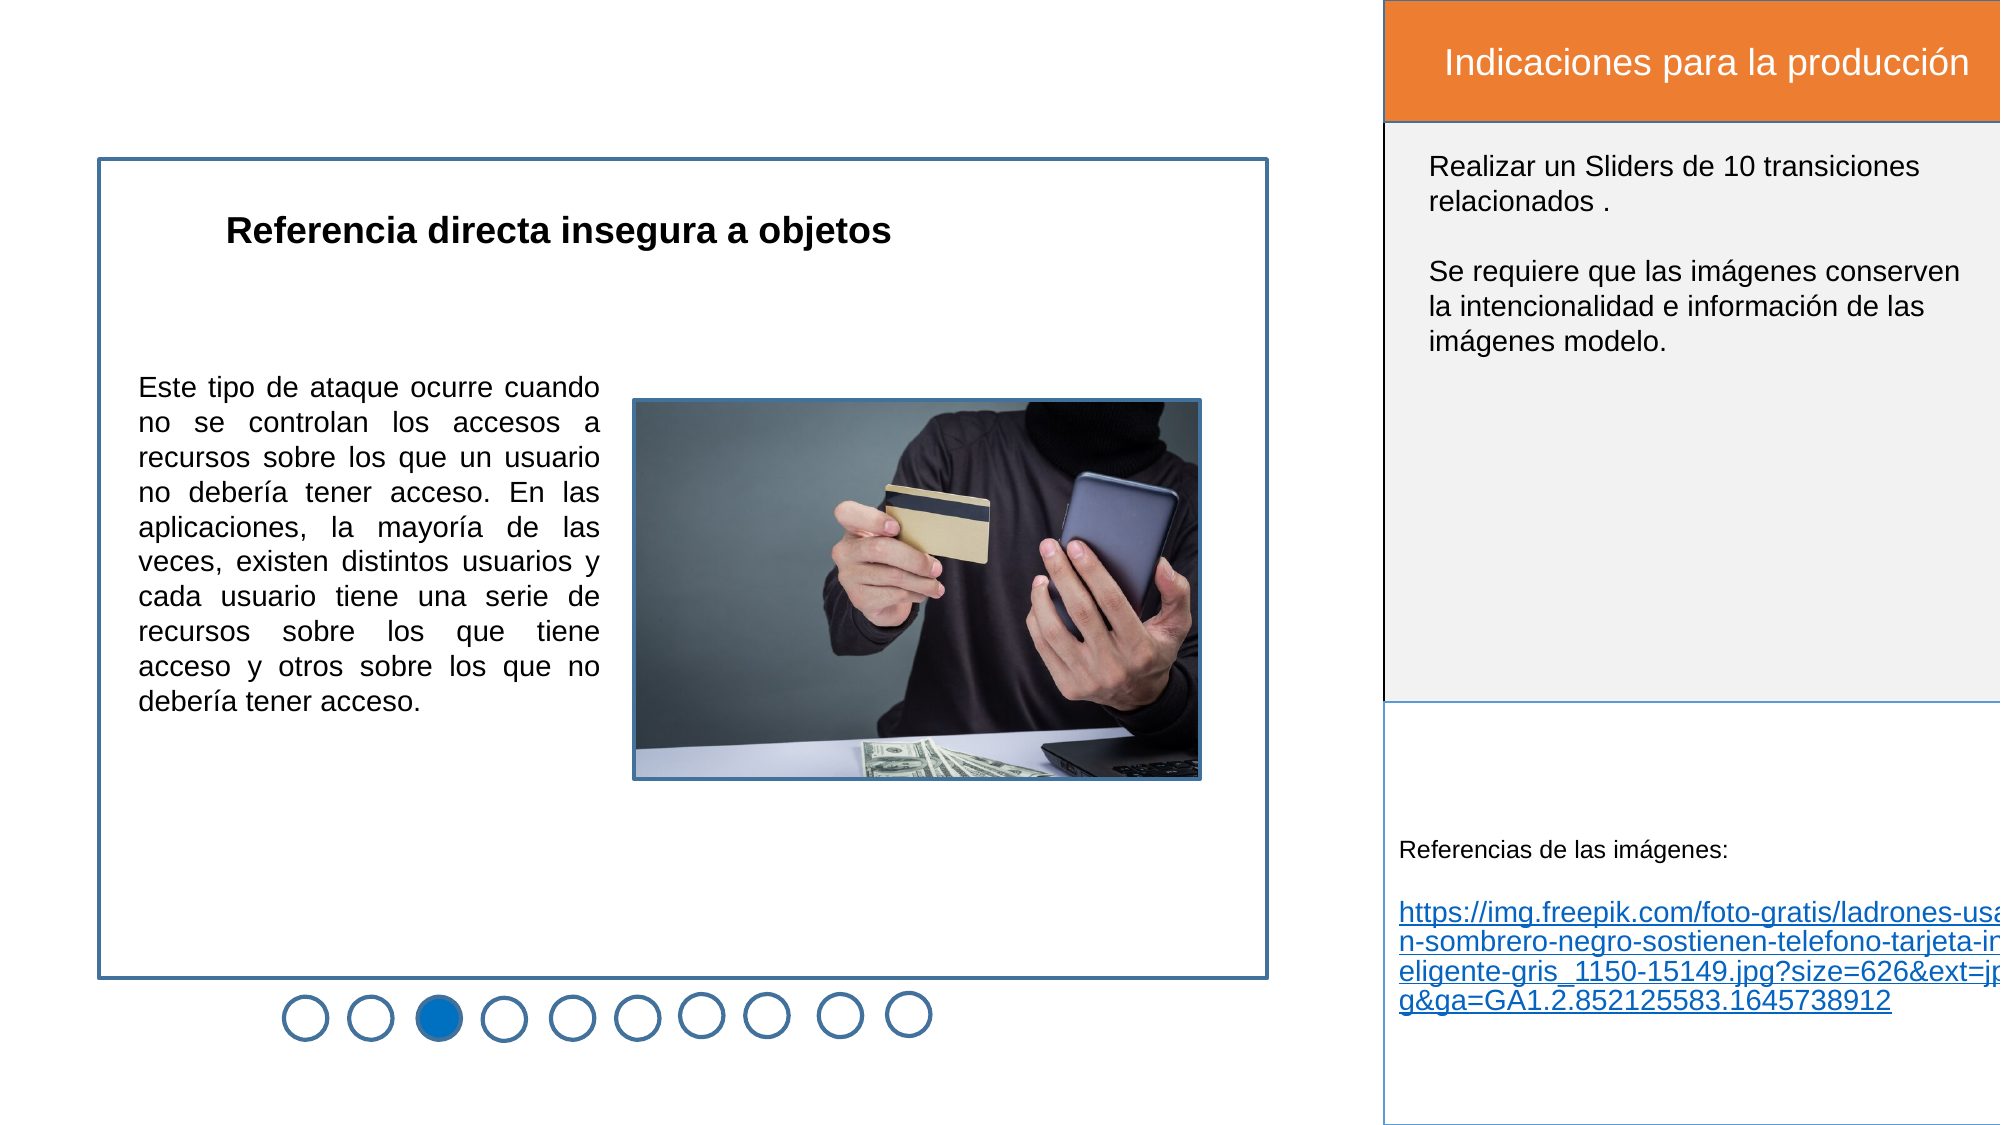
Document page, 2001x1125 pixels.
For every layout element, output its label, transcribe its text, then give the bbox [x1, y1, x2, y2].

text_box [745, 994, 789, 1038]
text_box [887, 992, 931, 1037]
text_box [349, 996, 393, 1040]
text_box Referencias de las imágenes: https://img.freepik.com/foto-gratis/ladrones-usan-sombrero-negro-sostienen-telefono-tarjeta-inteligente-gris_1150-15149.jpg?size=626&ext=jpg&ga=GA1.2.852125583.1645738912 [1383, 702, 2000, 1125]
text_box Referencia directa insegura a objetos [210, 199, 1156, 259]
text_box [616, 996, 660, 1040]
text_box [550, 996, 595, 1040]
text_box Este tipo de ataque ocurre cuando no se controlan los accesos a recursos sobre los que un usuario no debería tener acceso. En las aplicaciones, la mayoría de las veces, existen distintos usuarios y cada usuario tiene una serie de recursos sobre los que tiene acceso y otros sobre los que no debería tener acceso. [123, 360, 617, 726]
text_box [417, 996, 461, 1040]
picture [635, 401, 1198, 778]
text_box [818, 994, 863, 1038]
text_box [482, 997, 527, 1041]
text_box [1383, 122, 2000, 702]
text_box Realizar un Sliders de 10 transiciones relacionados . Se requiere que las imágenes conserven la intencionalidad e información de las imágenes modelo. [1413, 139, 2000, 423]
text_box [99, 159, 1267, 979]
text_box Indicaciones para la producción [1383, 0, 2000, 122]
text_box [283, 996, 328, 1040]
text_box [680, 994, 724, 1038]
